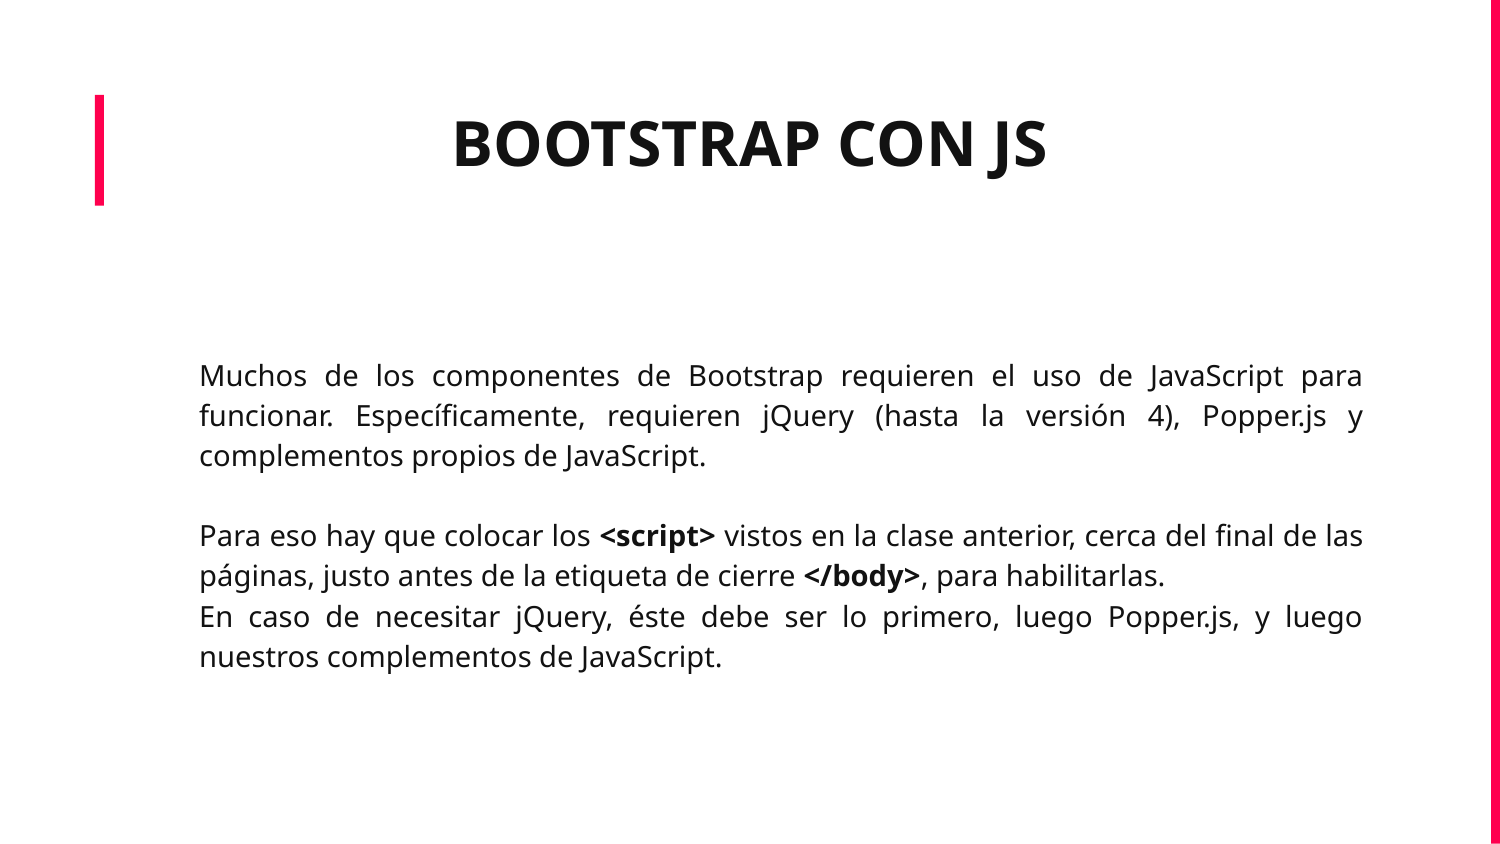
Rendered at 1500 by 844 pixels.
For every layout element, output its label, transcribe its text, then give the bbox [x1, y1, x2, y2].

text_box Muchos de los componentes de Bootstrap requieren el uso de JavaScript para funcionar. Específicamente, requieren jQuery (hasta la versión 4), Popper.js y complementos propios de JavaScript. Para eso hay que colocar los <script> vistos en la clase anterior, cerca del final de las páginas, justo antes de la etiqueta de cierre </body>, para habilitarlas. En caso de necesitar jQuery, éste debe ser lo primero, luego Popper.js, y luego nuestros complementos de JavaScript. [184, 242, 1379, 783]
text_box BOOTSTRAP CON JS [105, 77, 1395, 193]
